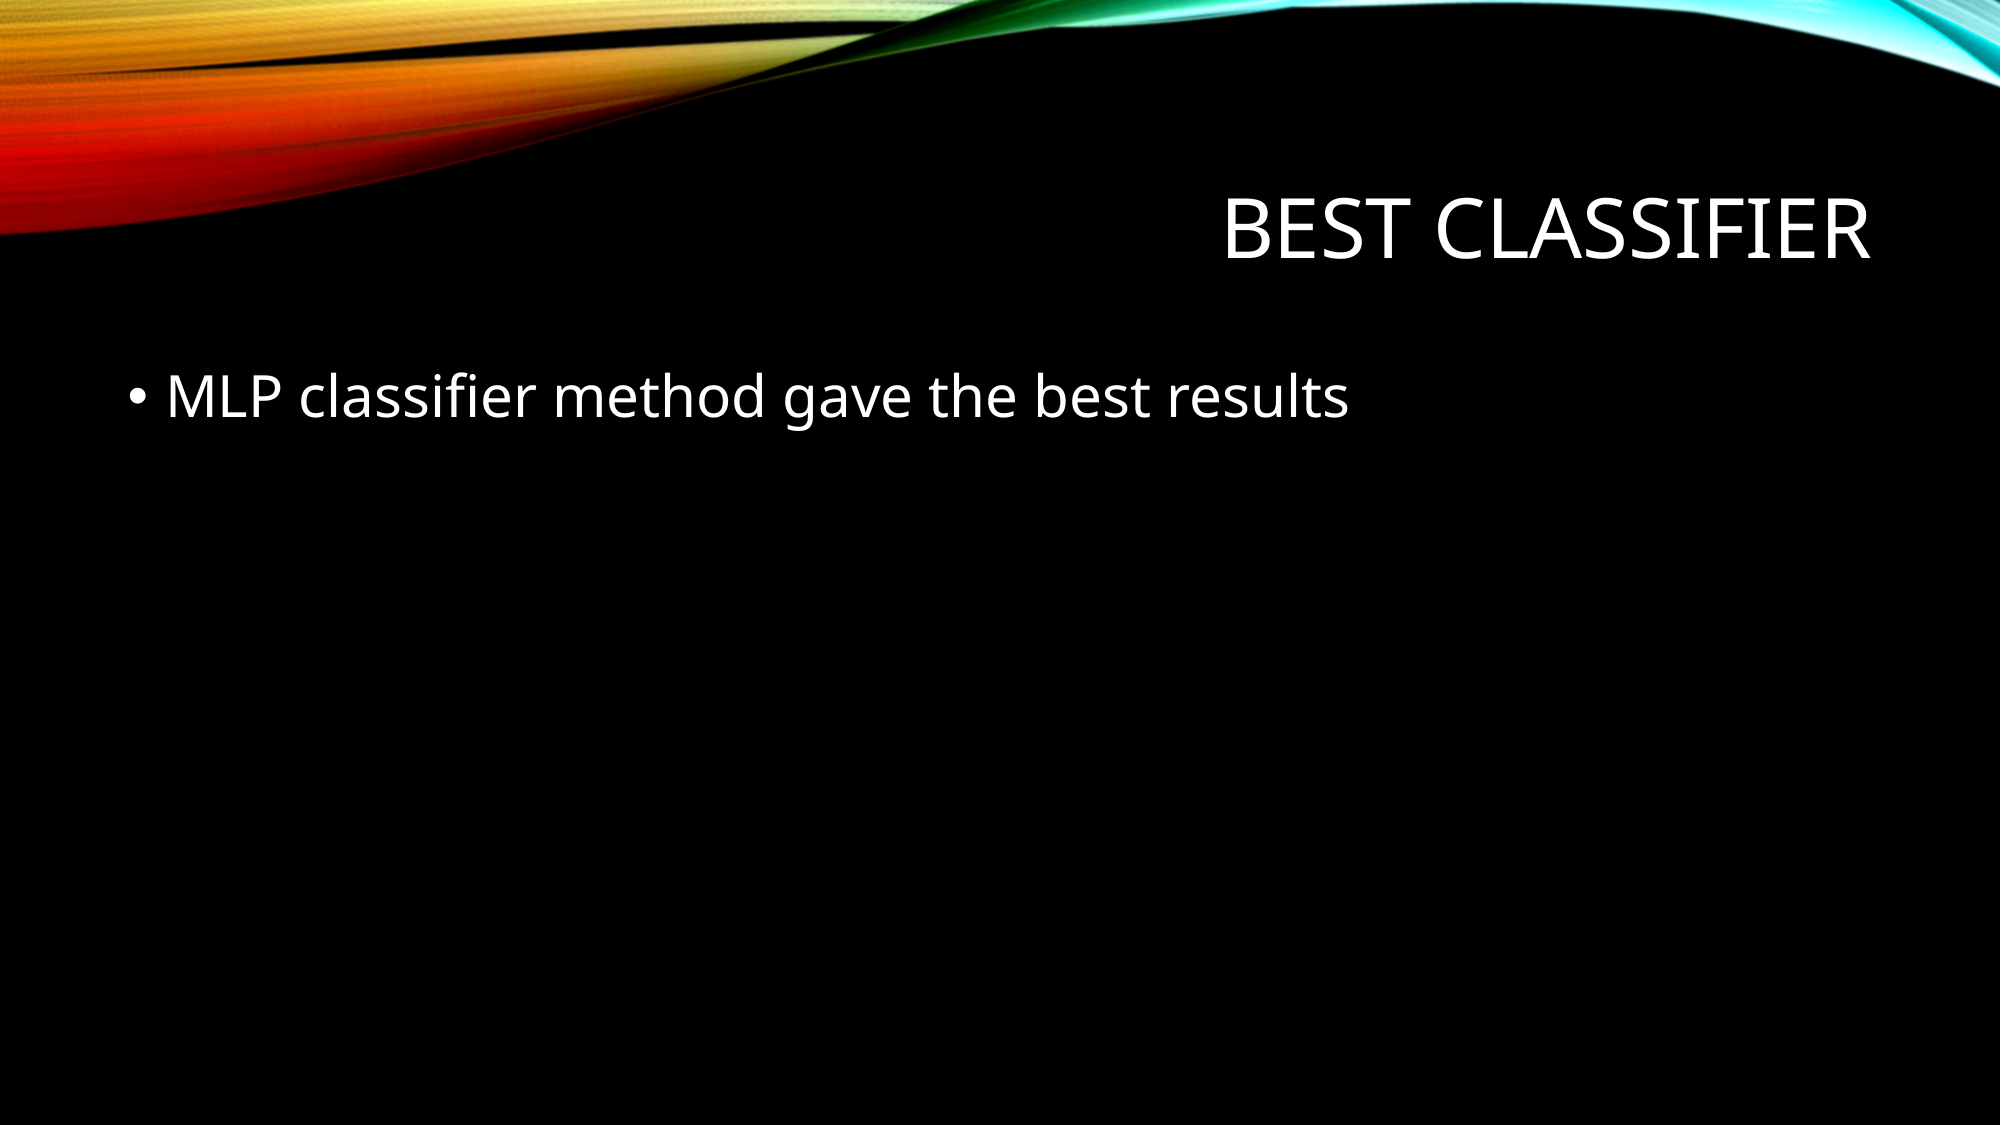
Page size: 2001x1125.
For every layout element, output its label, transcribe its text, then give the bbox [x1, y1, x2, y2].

list MLP classifier method gave the best results [112, 360, 1888, 1021]
picture [0, 0, 2000, 237]
title Best classifier [474, 125, 1888, 338]
